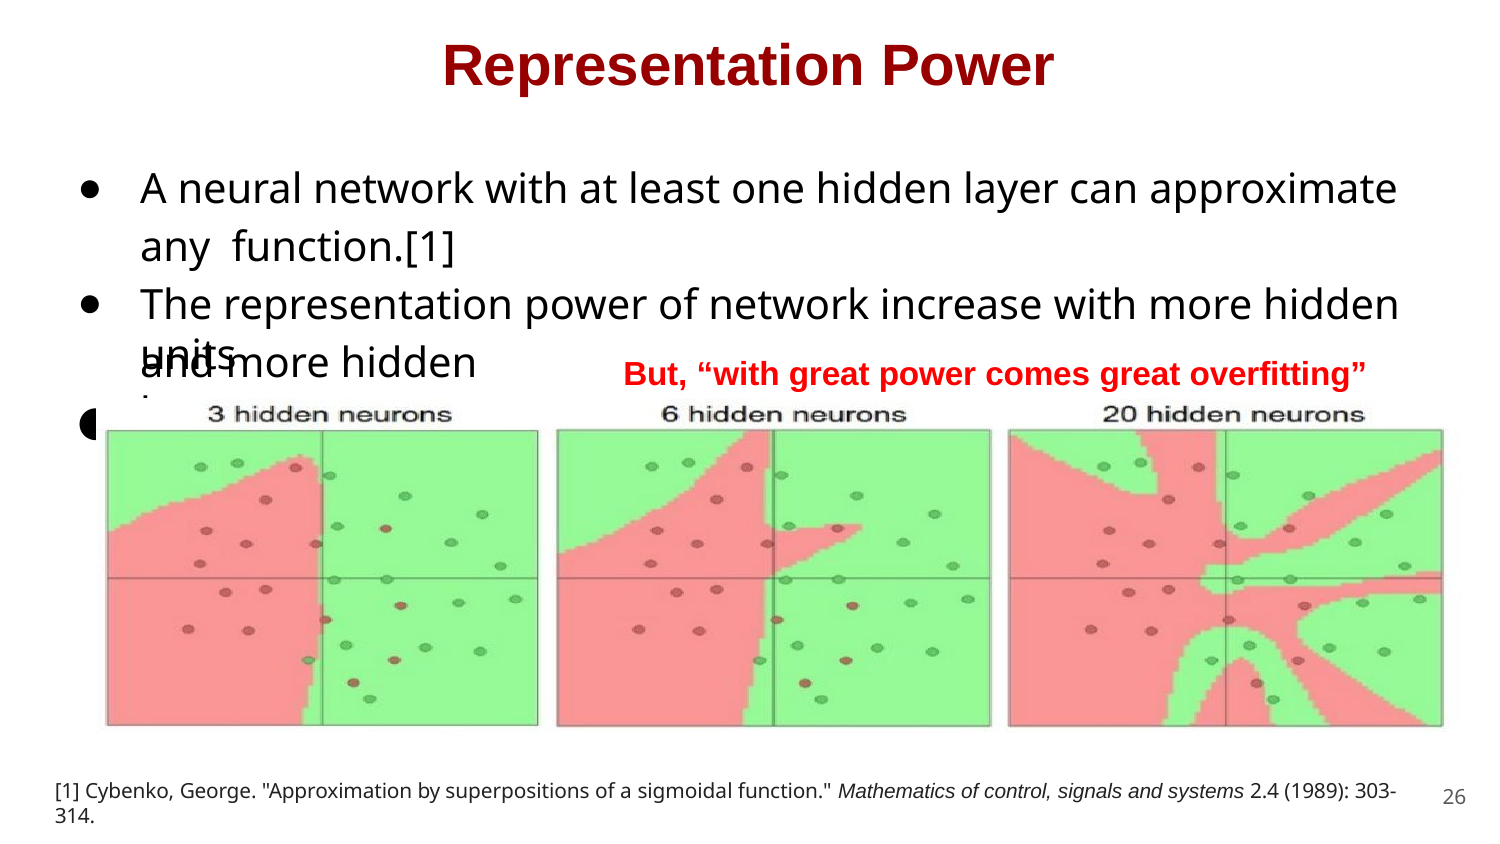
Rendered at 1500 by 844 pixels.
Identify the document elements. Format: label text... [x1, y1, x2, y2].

picture [95, 398, 1461, 733]
text_box [1] Cybenko, George. "Approximation by superpositions of a sigmoidal function." Mathematics of control, signals and systems 2.4 (1989): 303-314. [52, 778, 1404, 829]
text_box and more hidden layers. [138, 333, 589, 397]
text_box But, “with great power comes great overfitting” [621, 350, 1375, 393]
title Representation Power [440, 25, 1060, 152]
text_box A neural network with at least one hidden layer can approximate any function.[1] The representation power of network increase with more hidden units [75, 152, 1418, 378]
slide_number 26 [1436, 783, 1473, 844]
text_box ● [77, 397, 96, 444]
